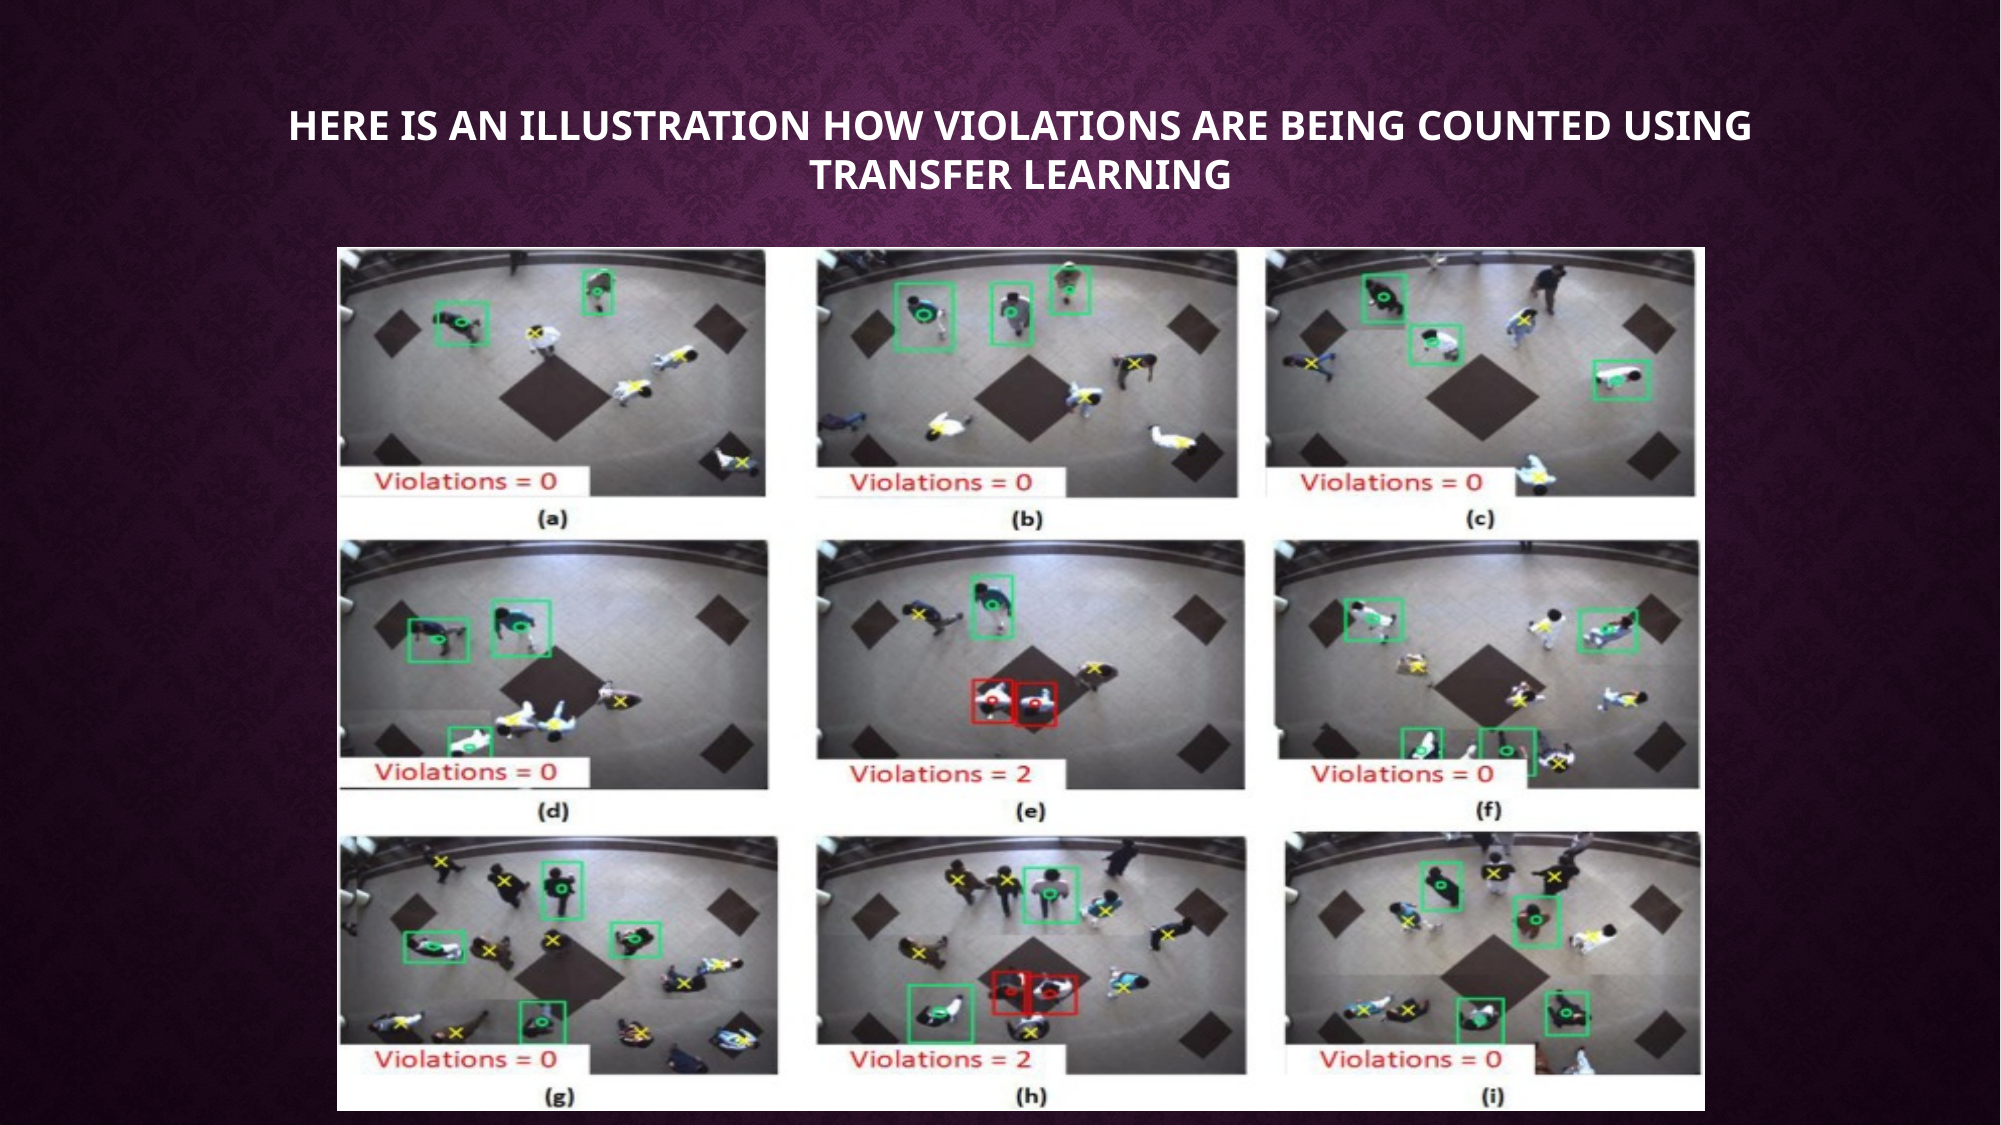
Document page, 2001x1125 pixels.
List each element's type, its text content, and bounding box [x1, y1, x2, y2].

title Here is an illustration how violations are being counted using transfer learning [171, 93, 1871, 311]
picture [336, 247, 1706, 1112]
